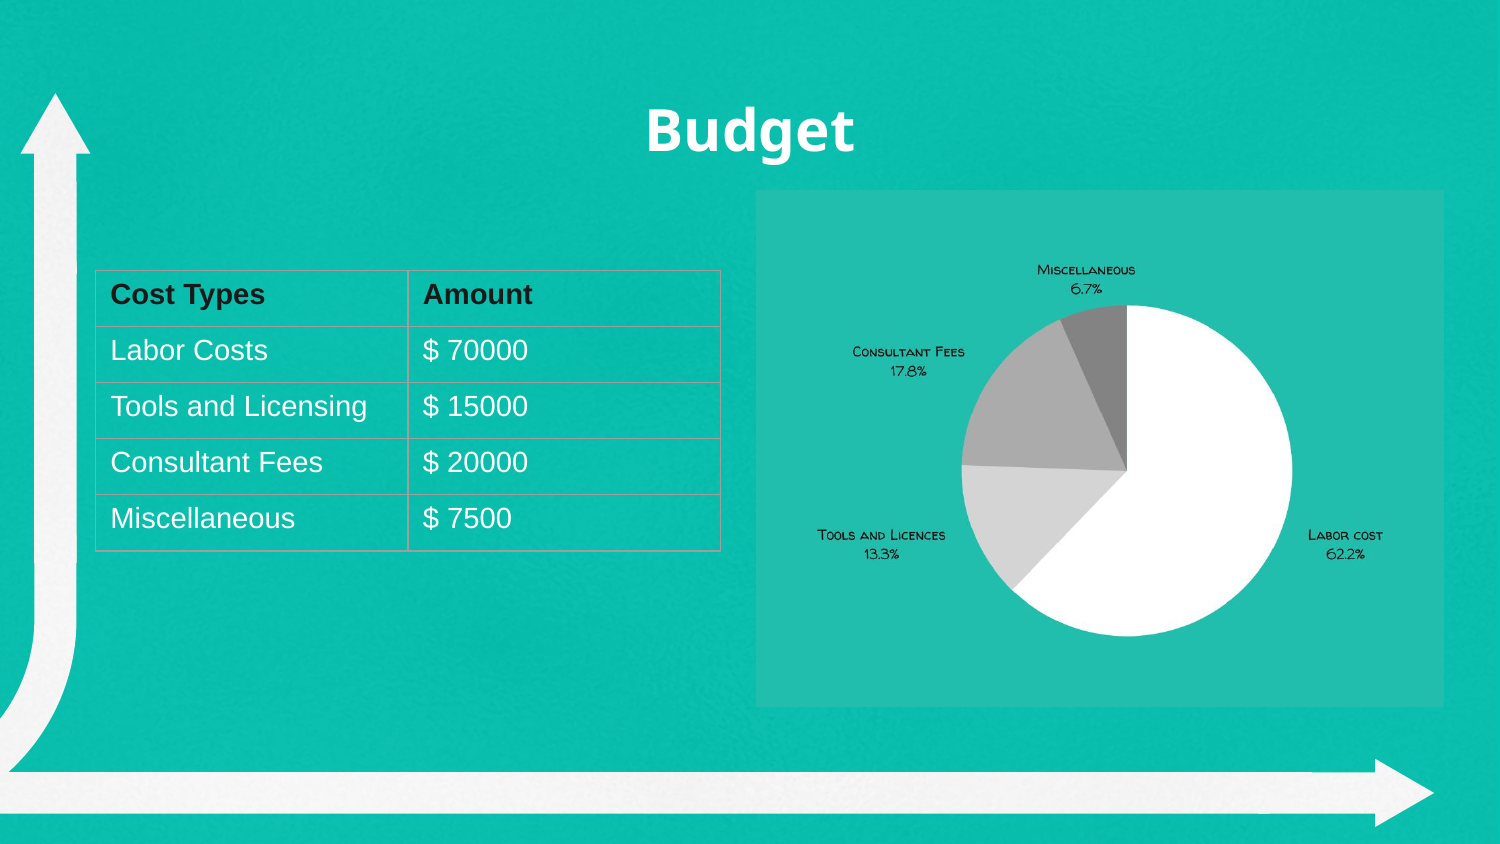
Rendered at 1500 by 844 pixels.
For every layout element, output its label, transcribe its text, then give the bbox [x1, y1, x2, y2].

table_cell $ 70000 [409, 327, 720, 382]
table_cell Consultant Fees [96, 439, 407, 494]
title Budget [118, 88, 1382, 167]
picture [755, 190, 1445, 707]
table_cell Tools and Licensing [96, 383, 407, 438]
table_header Cost Types [96, 271, 407, 326]
table_header Amount [409, 271, 720, 326]
table_cell $ 20000 [409, 439, 720, 494]
table_cell $ 15000 [409, 383, 720, 438]
table_cell $ 7500 [409, 495, 720, 550]
table_cell Labor Costs [96, 327, 407, 382]
table_cell Miscellaneous [96, 495, 407, 550]
